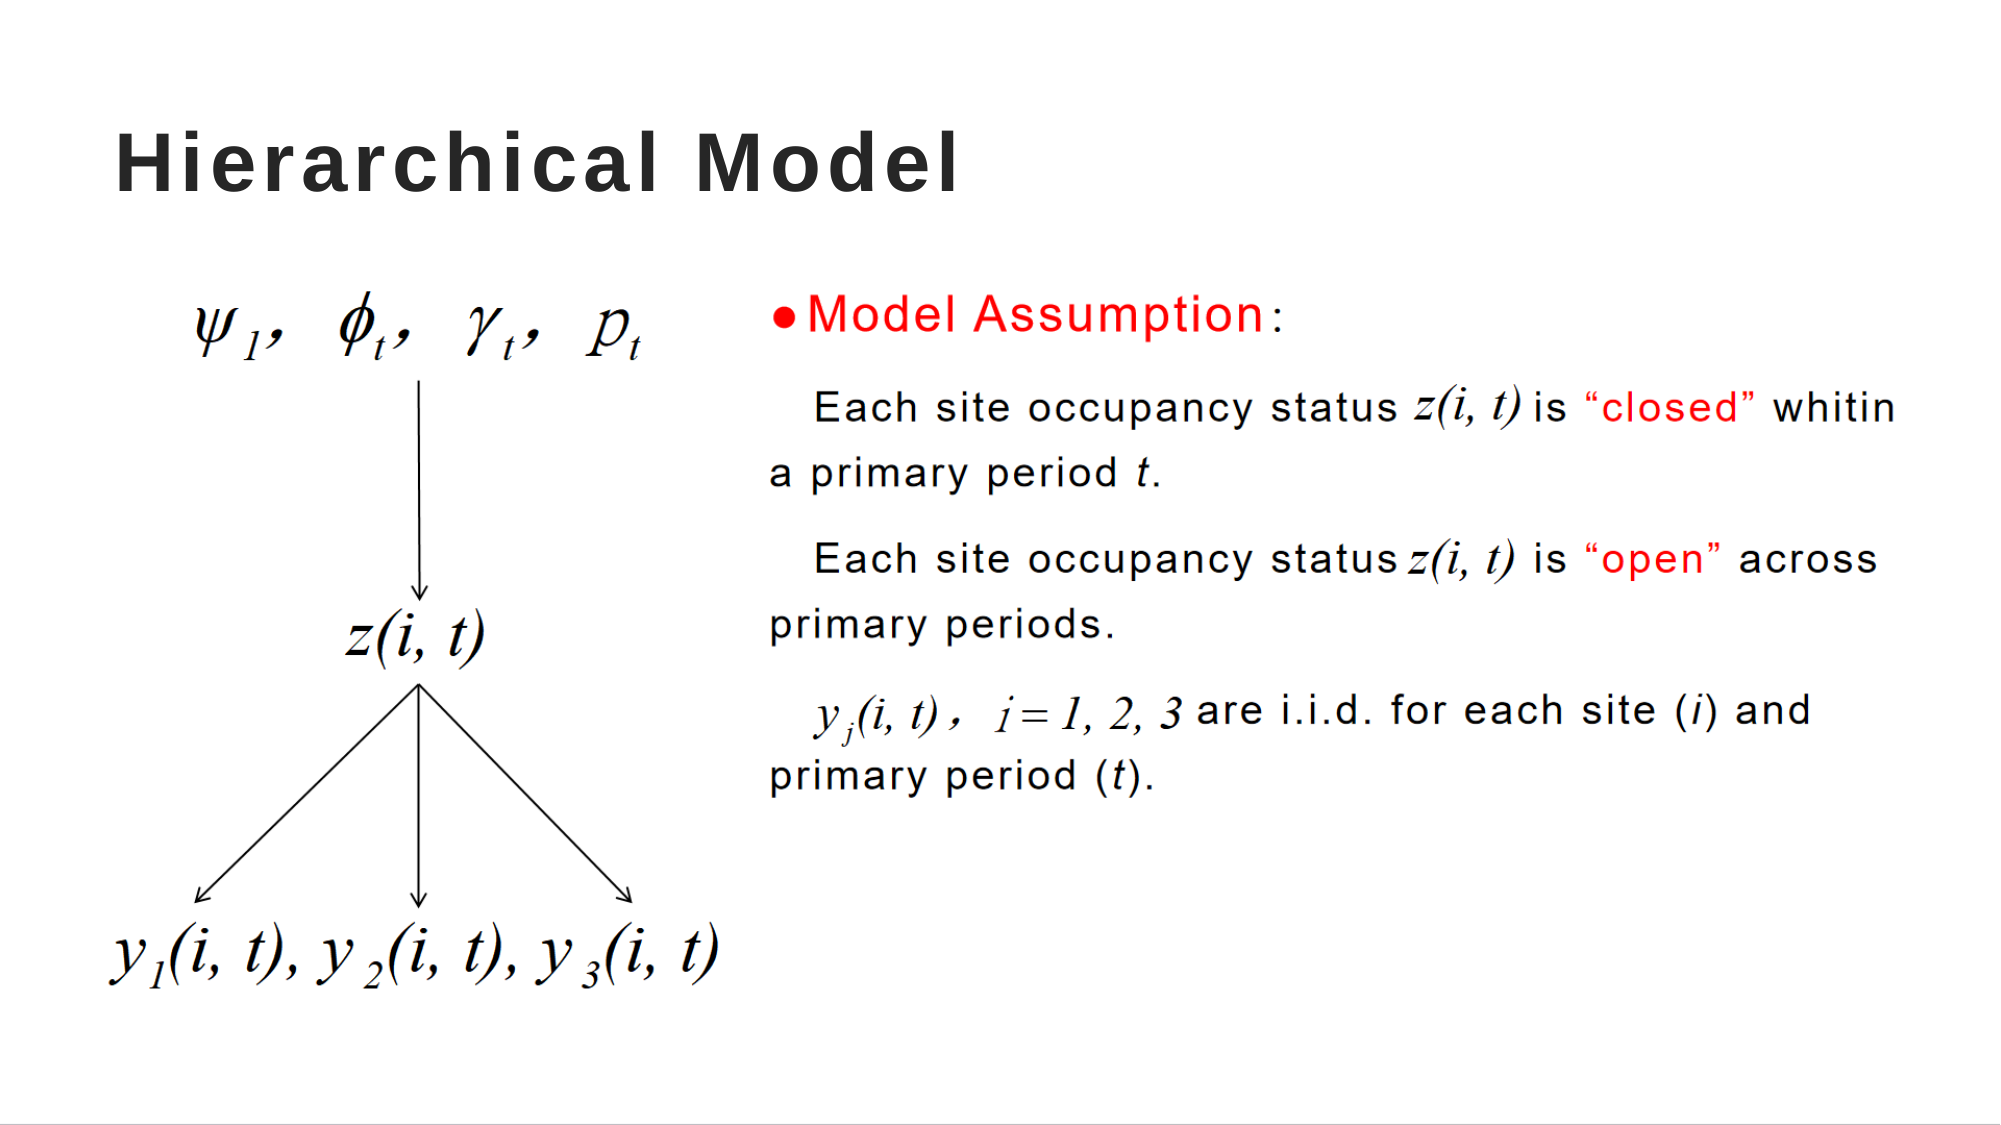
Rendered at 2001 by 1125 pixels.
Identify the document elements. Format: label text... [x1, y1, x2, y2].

title Hierarchical Model [99, 99, 1900, 216]
picture [0, 225, 2000, 1125]
